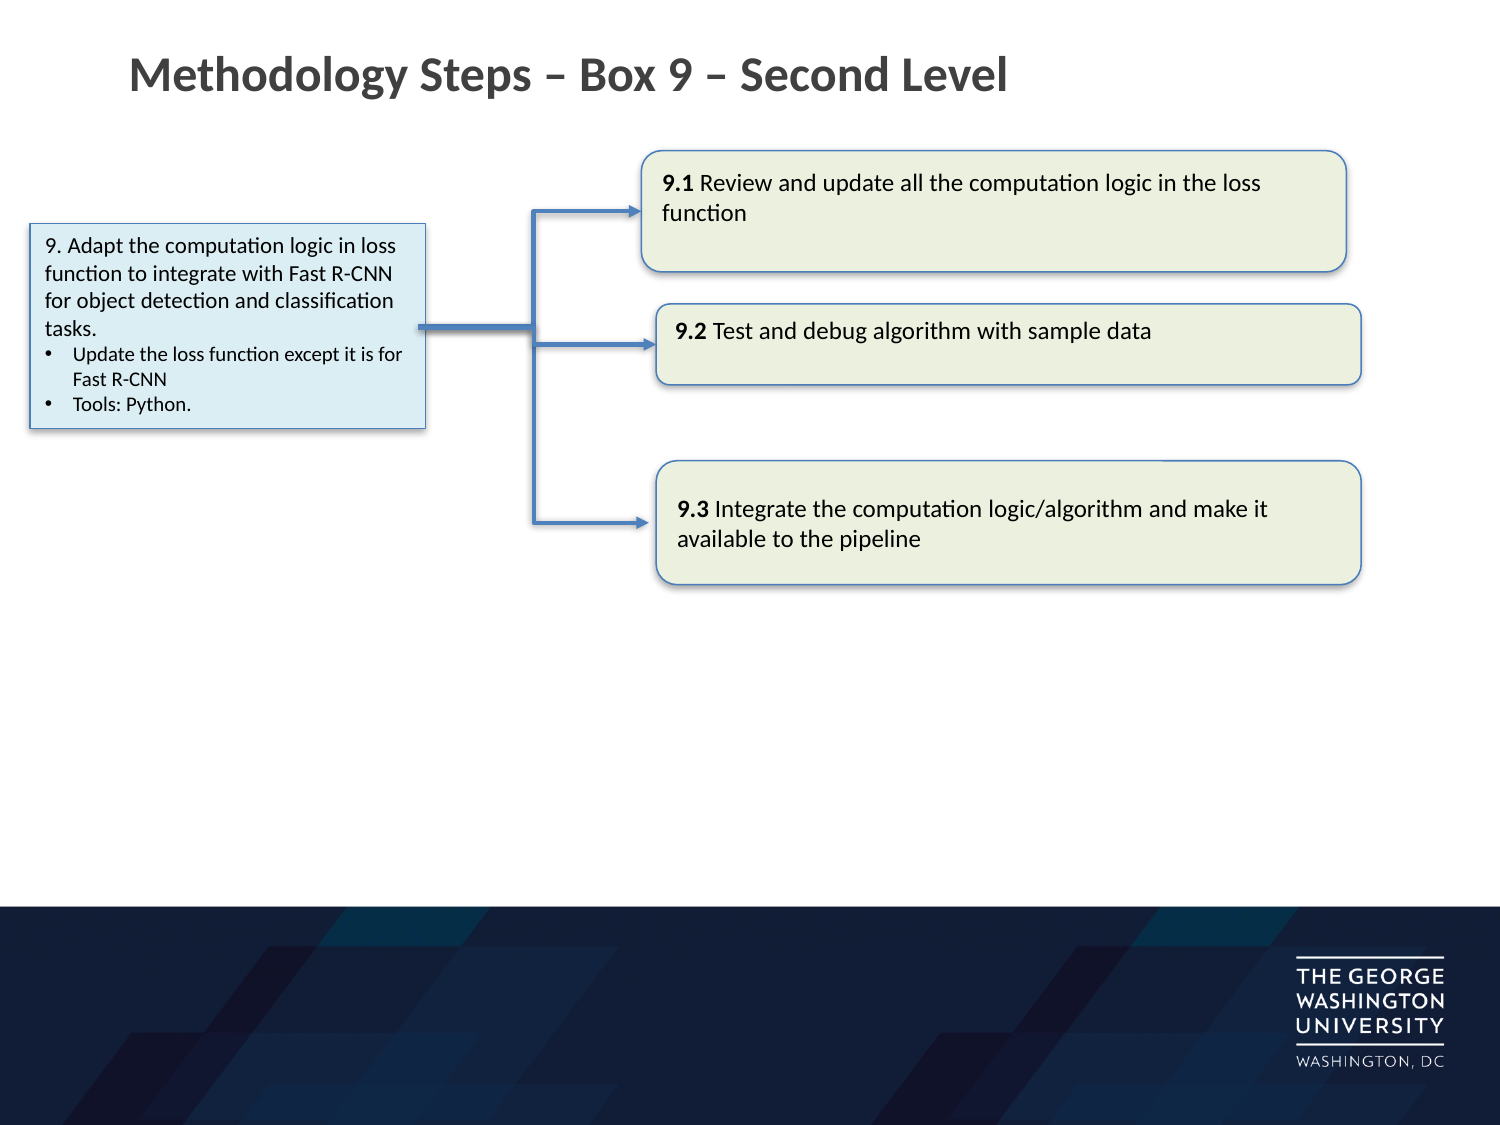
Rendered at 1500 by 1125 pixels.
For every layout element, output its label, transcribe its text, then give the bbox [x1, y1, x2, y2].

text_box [425, 211, 642, 324]
text_box 9.1 Review and update all the computation logic in the loss function [640, 156, 1348, 273]
picture [0, 0, 1500, 1125]
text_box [418, 327, 657, 345]
text_box Methodology Steps – Box 9 – Second Level [113, 34, 1387, 156]
text_box 9.2 Test and debug algorithm with sample data [655, 303, 1362, 386]
text_box 9.3 Integrate the computation logic/algorithm and make it available to the pipeline [655, 459, 1362, 586]
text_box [418, 353, 650, 523]
text_box 9. Adapt the computation logic in loss function to integrate with Fast R-CNN for object detection and classification tasks. Update the loss function except it is for Fast R-CNN Tools: Python. [29, 223, 420, 429]
